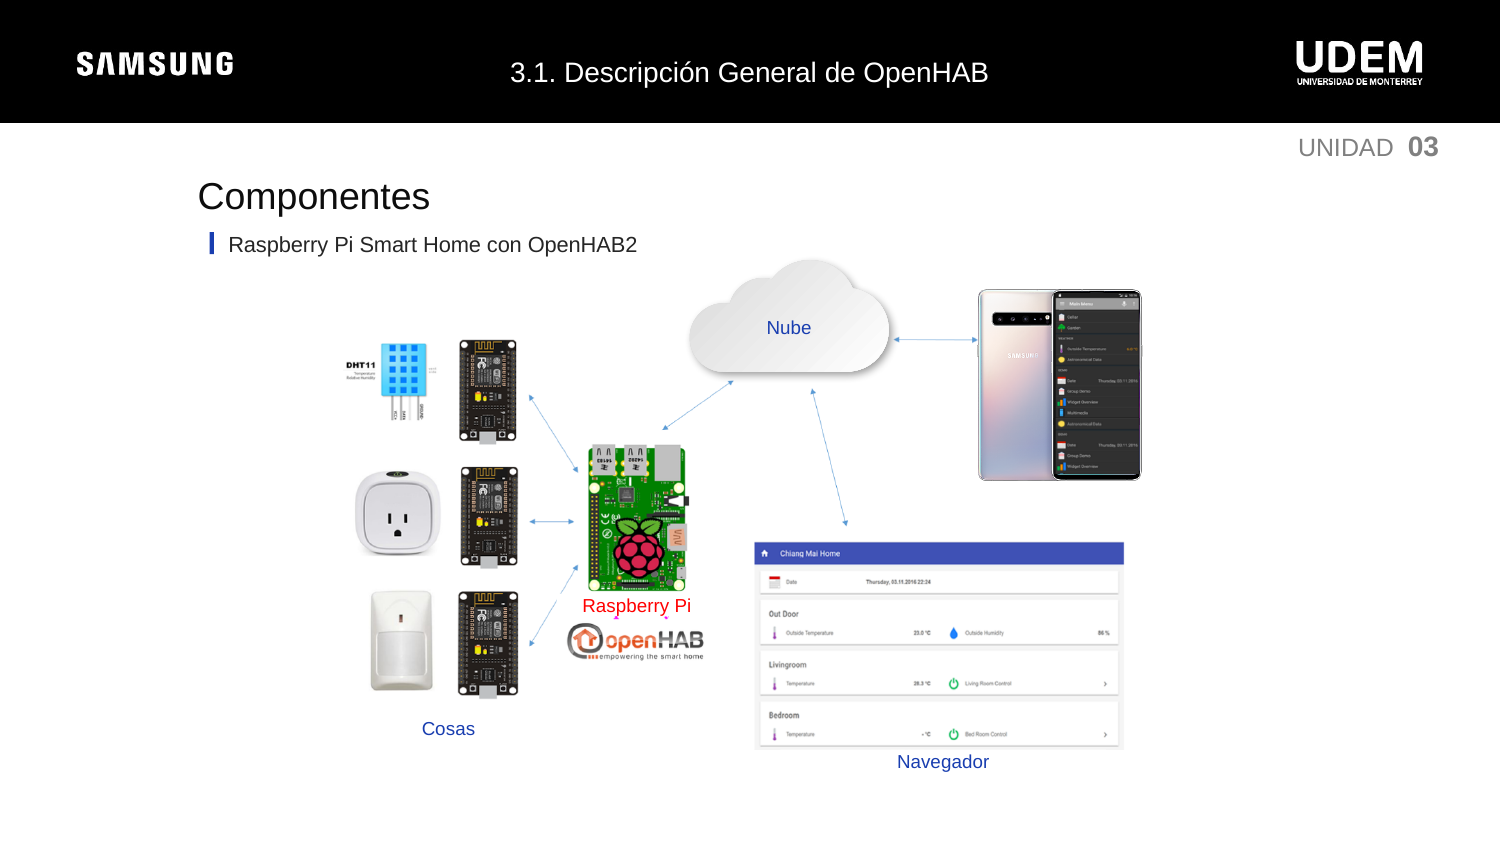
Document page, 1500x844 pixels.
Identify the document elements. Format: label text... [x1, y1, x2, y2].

text_box 3.1. Descripción General de OpenHAB [279, 54, 1221, 88]
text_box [209, 230, 1291, 258]
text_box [334, 255, 1175, 773]
text_box Componentes [197, 171, 1307, 218]
text_box UNIDAD 03 [1289, 127, 1439, 162]
picture [0, 0, 1500, 844]
